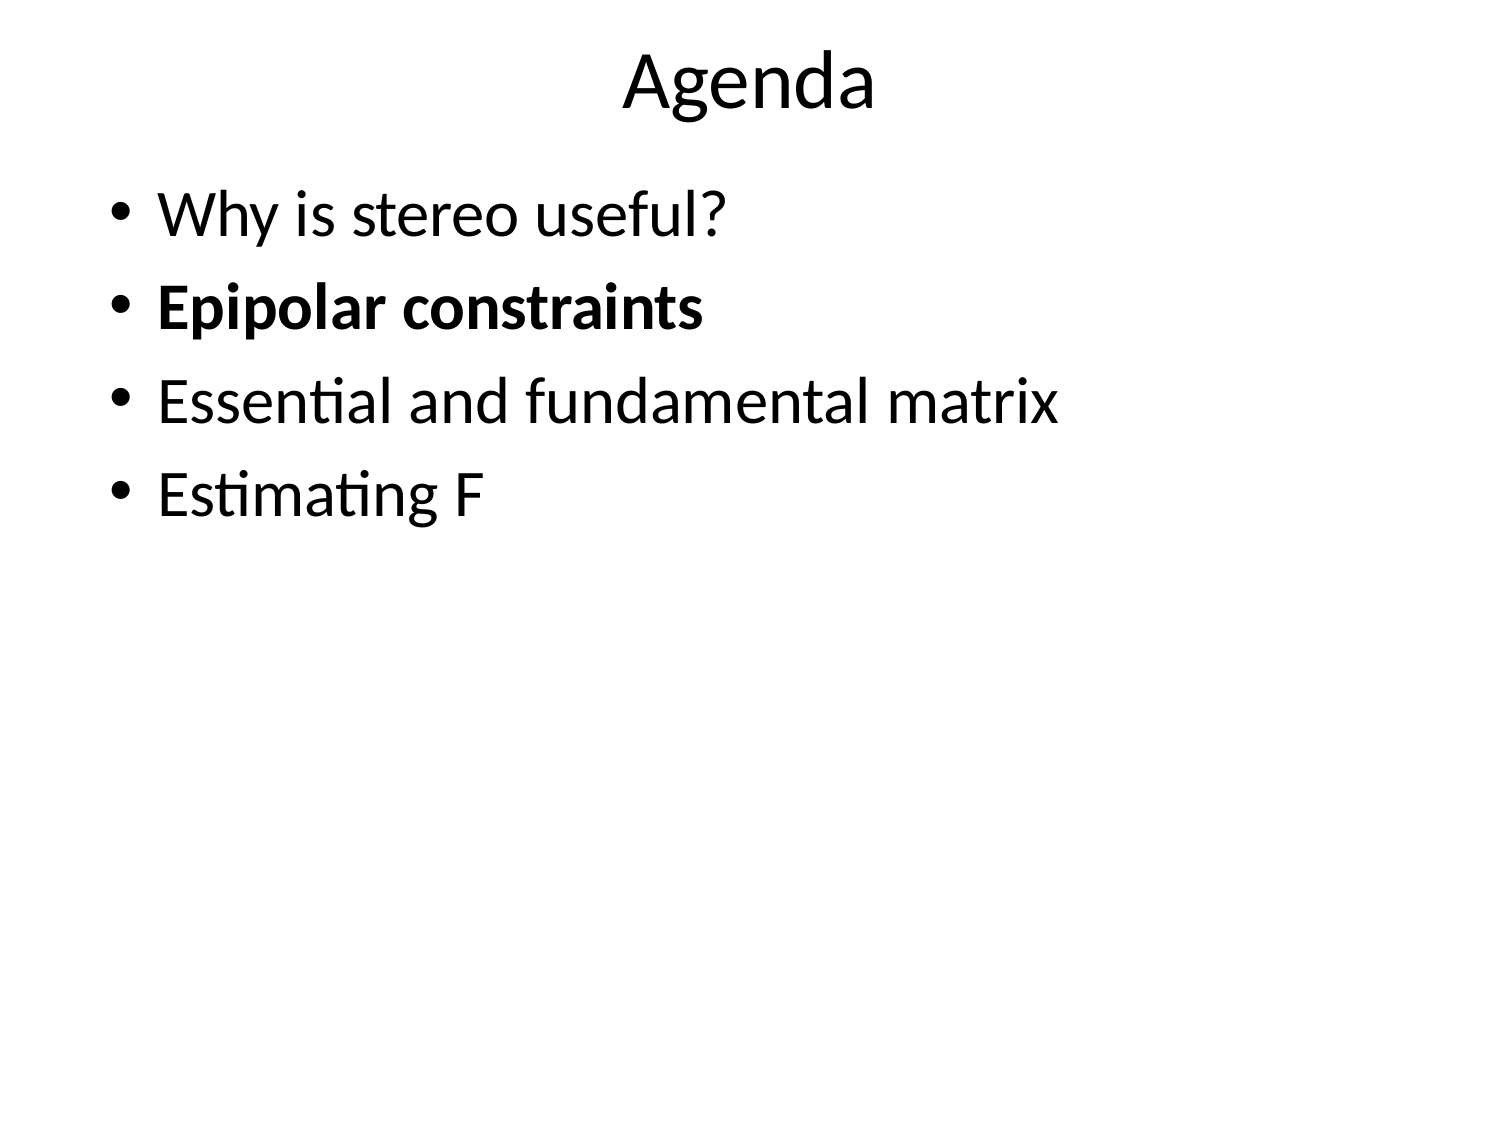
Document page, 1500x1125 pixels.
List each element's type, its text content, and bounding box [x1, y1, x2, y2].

title Agenda [74, 0, 1426, 151]
list Why is stereo useful? Epipolar constraints Essential and fundamental matrix Estimating F [74, 162, 1426, 1006]
